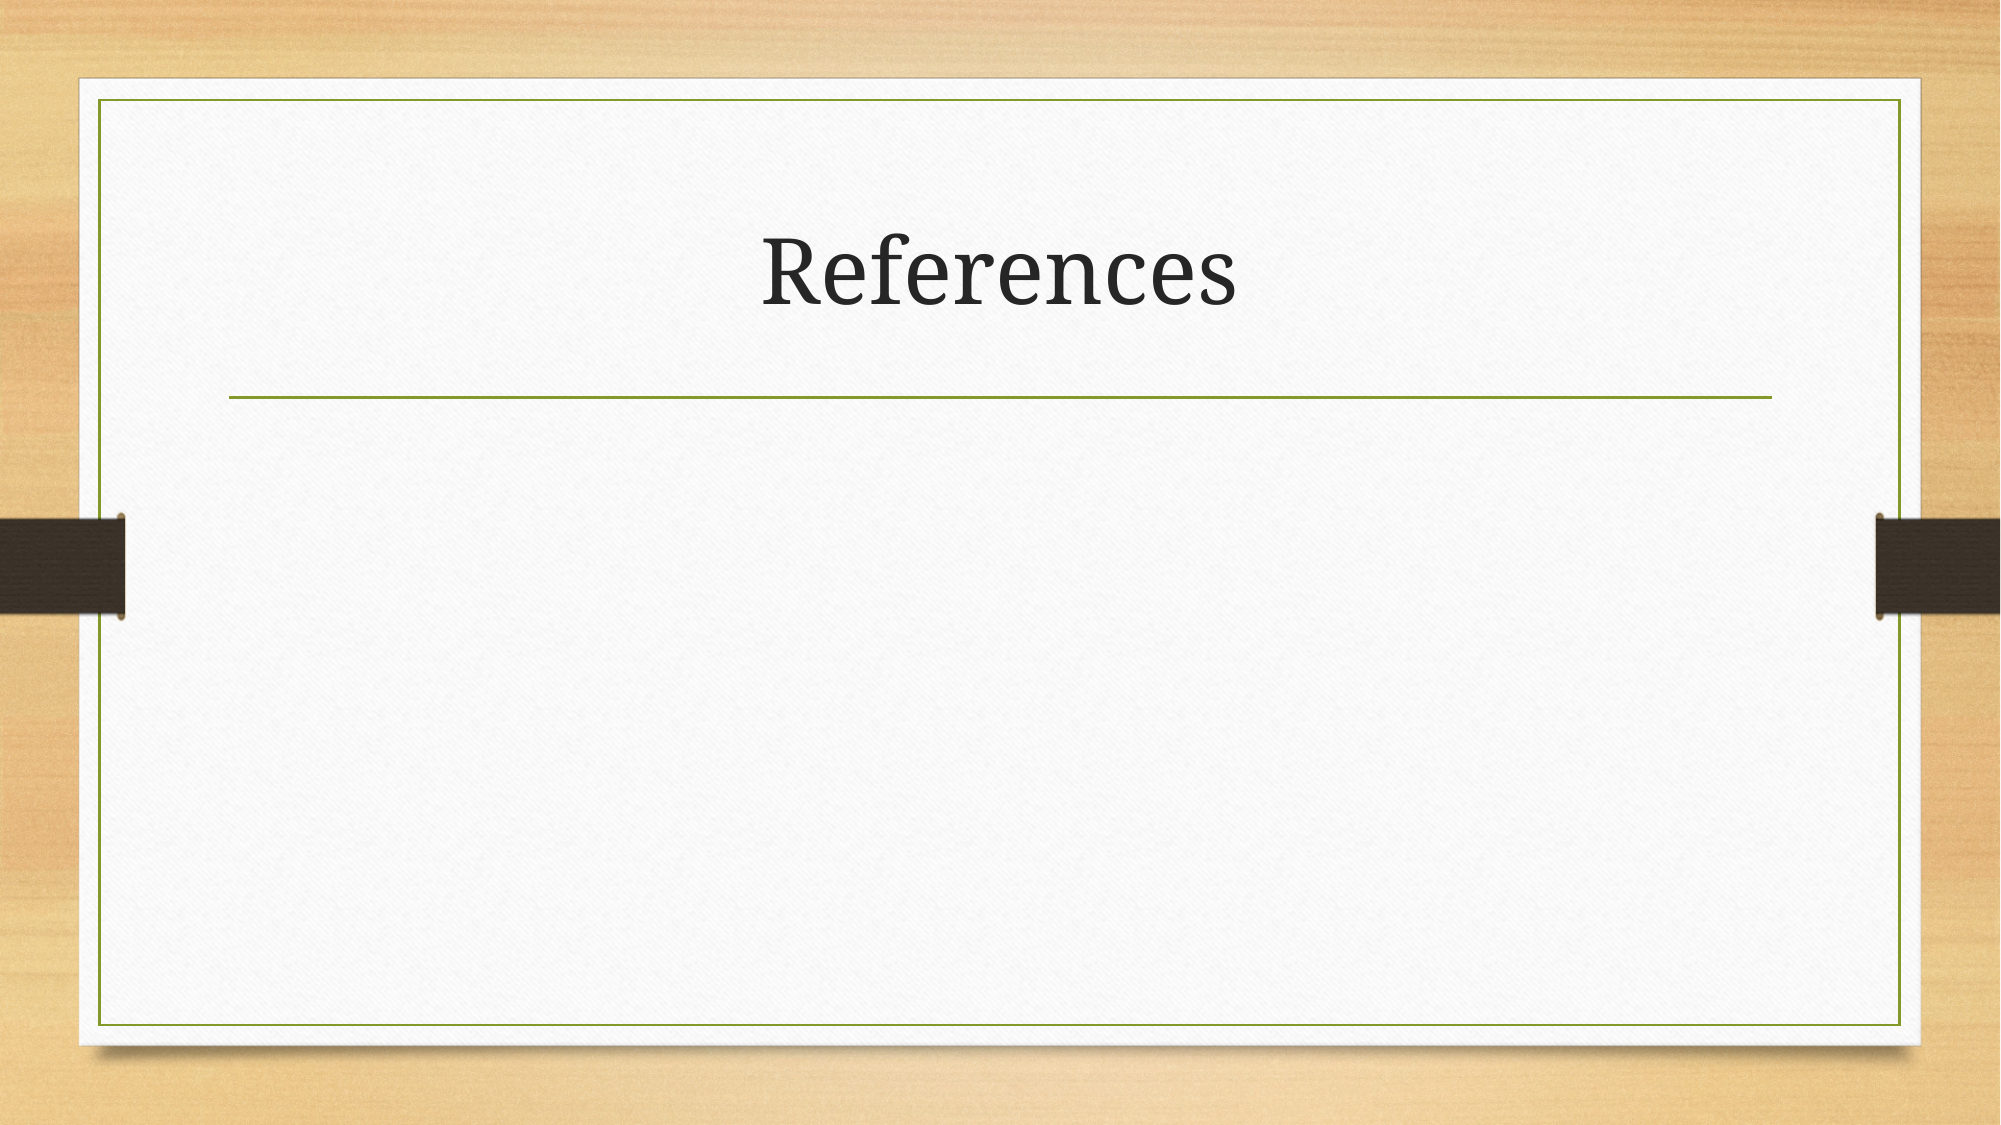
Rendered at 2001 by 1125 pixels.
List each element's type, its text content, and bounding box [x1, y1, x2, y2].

picture [0, 0, 2001, 1125]
title References [212, 161, 1788, 375]
